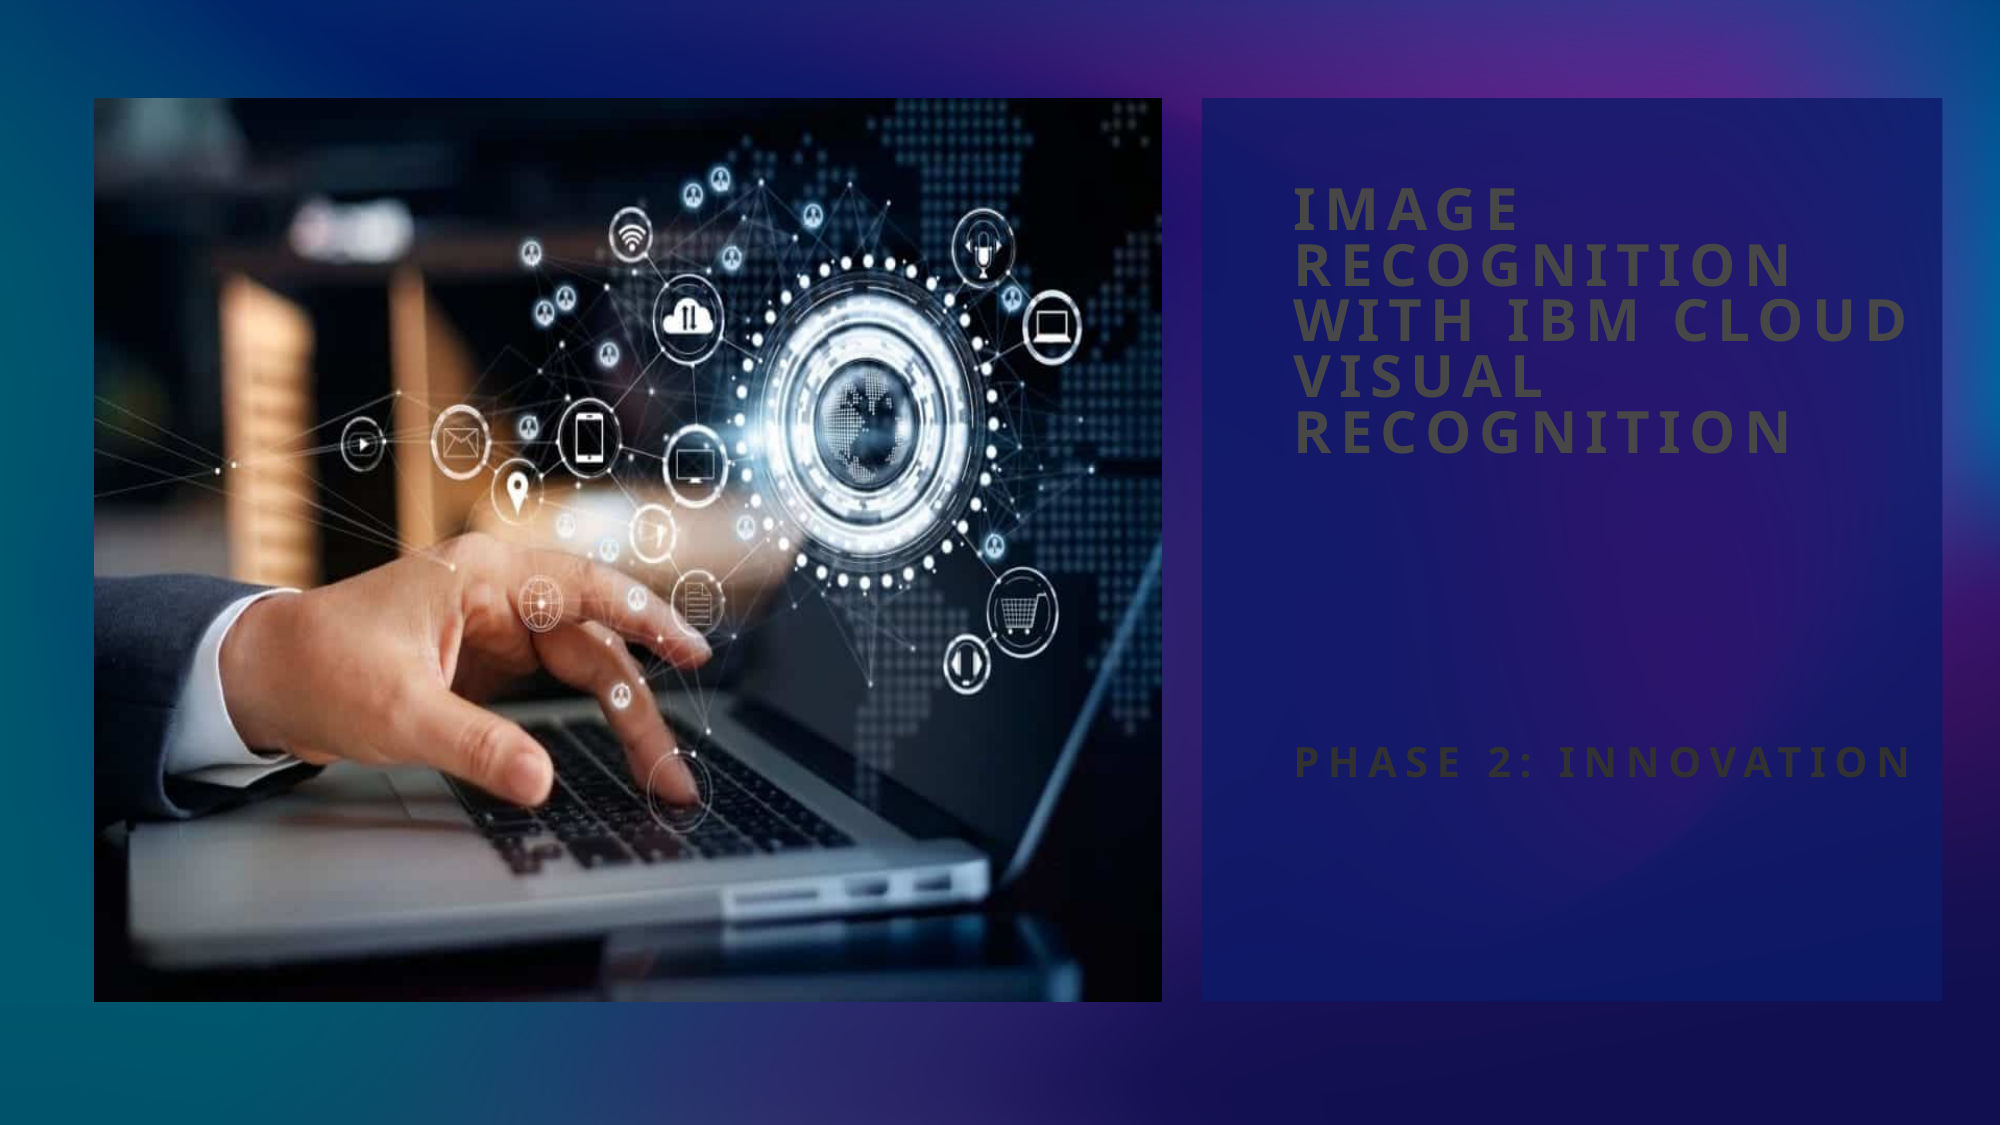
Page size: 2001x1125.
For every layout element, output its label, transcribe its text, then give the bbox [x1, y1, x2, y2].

title Image Recognition with IBM Cloud Visual Recognition Phase 2: Innovation [1201, 98, 1943, 1002]
picture [0, 0, 2000, 1125]
